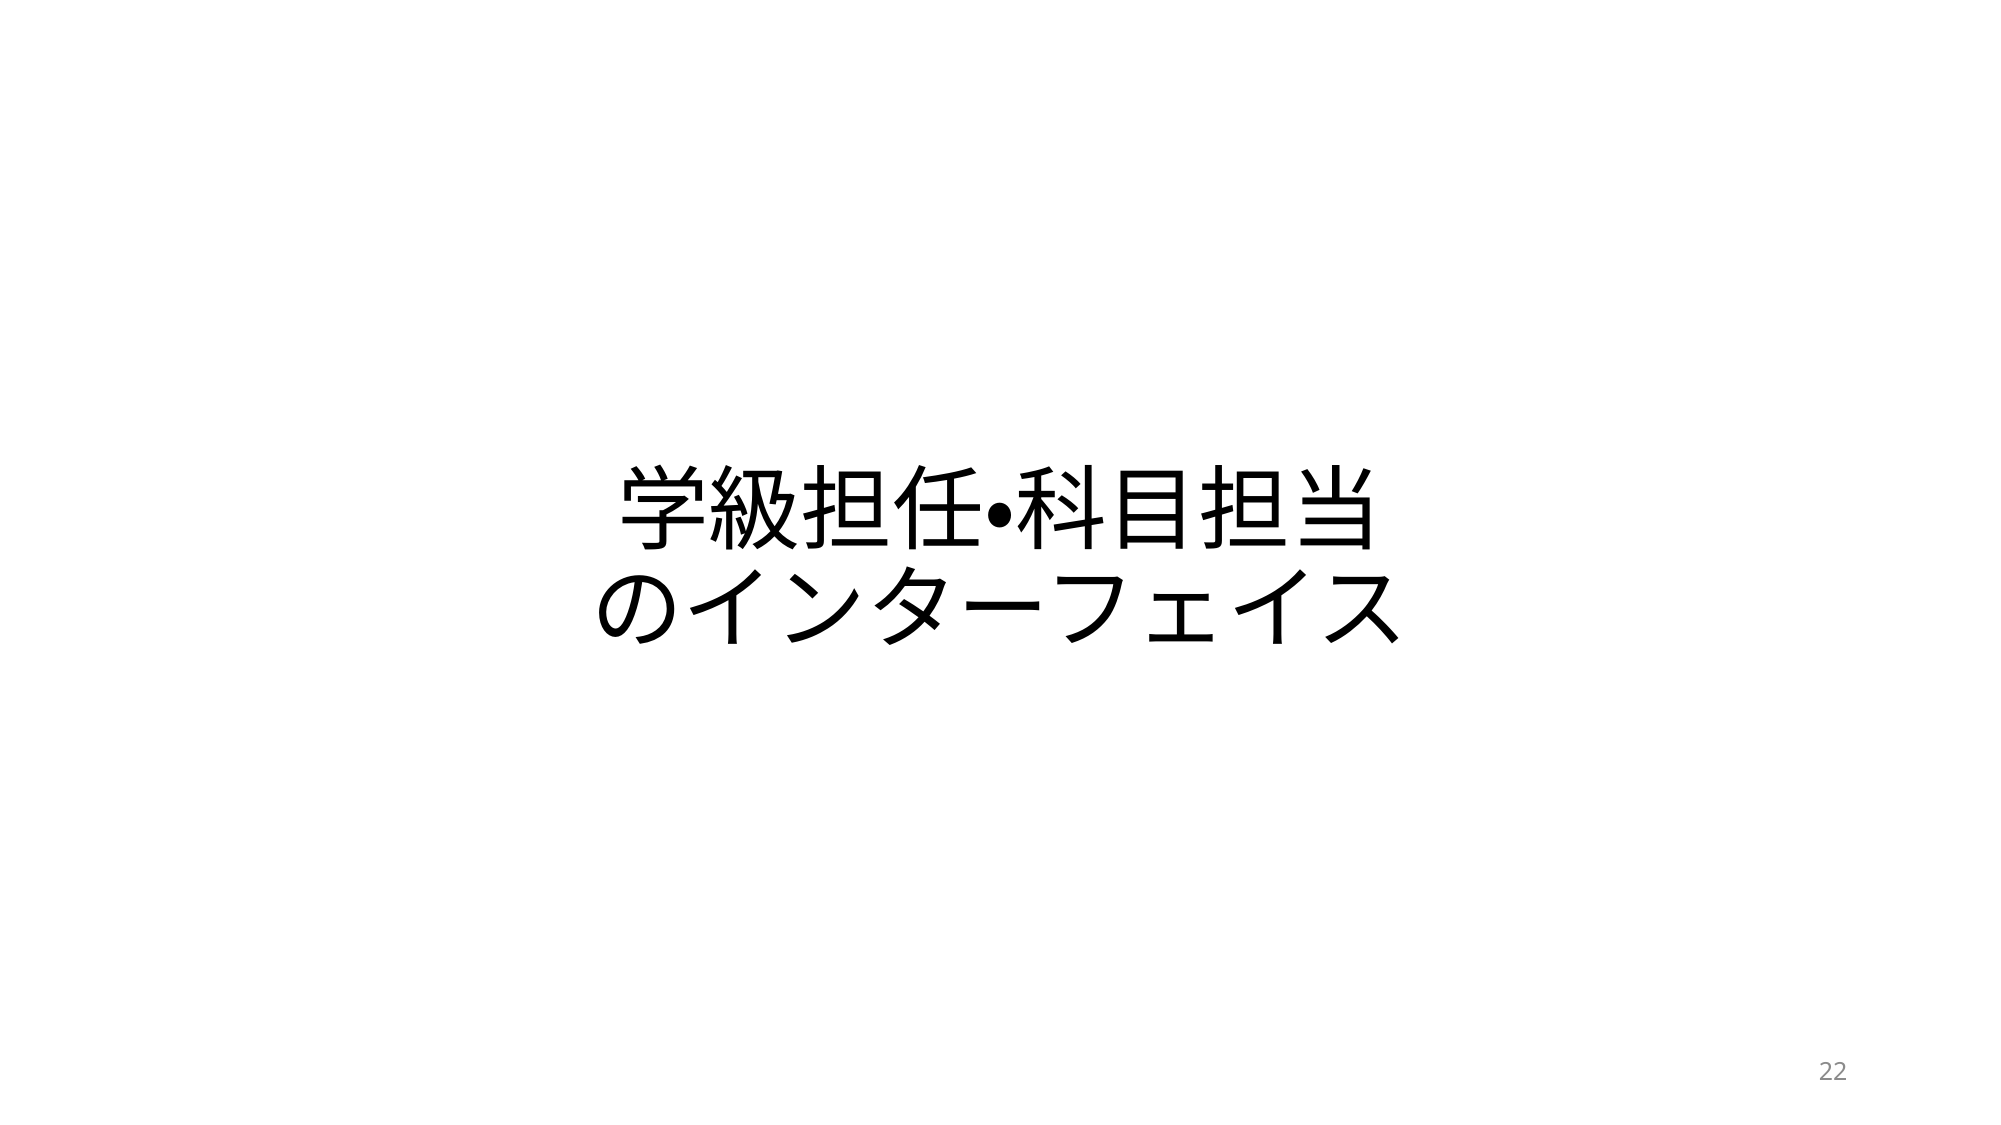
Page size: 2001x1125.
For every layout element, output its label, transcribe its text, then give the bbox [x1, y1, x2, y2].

title 学級担任・科目担当 のインターフェイス [137, 453, 1863, 672]
slide_number 22 [1412, 1042, 1863, 1103]
